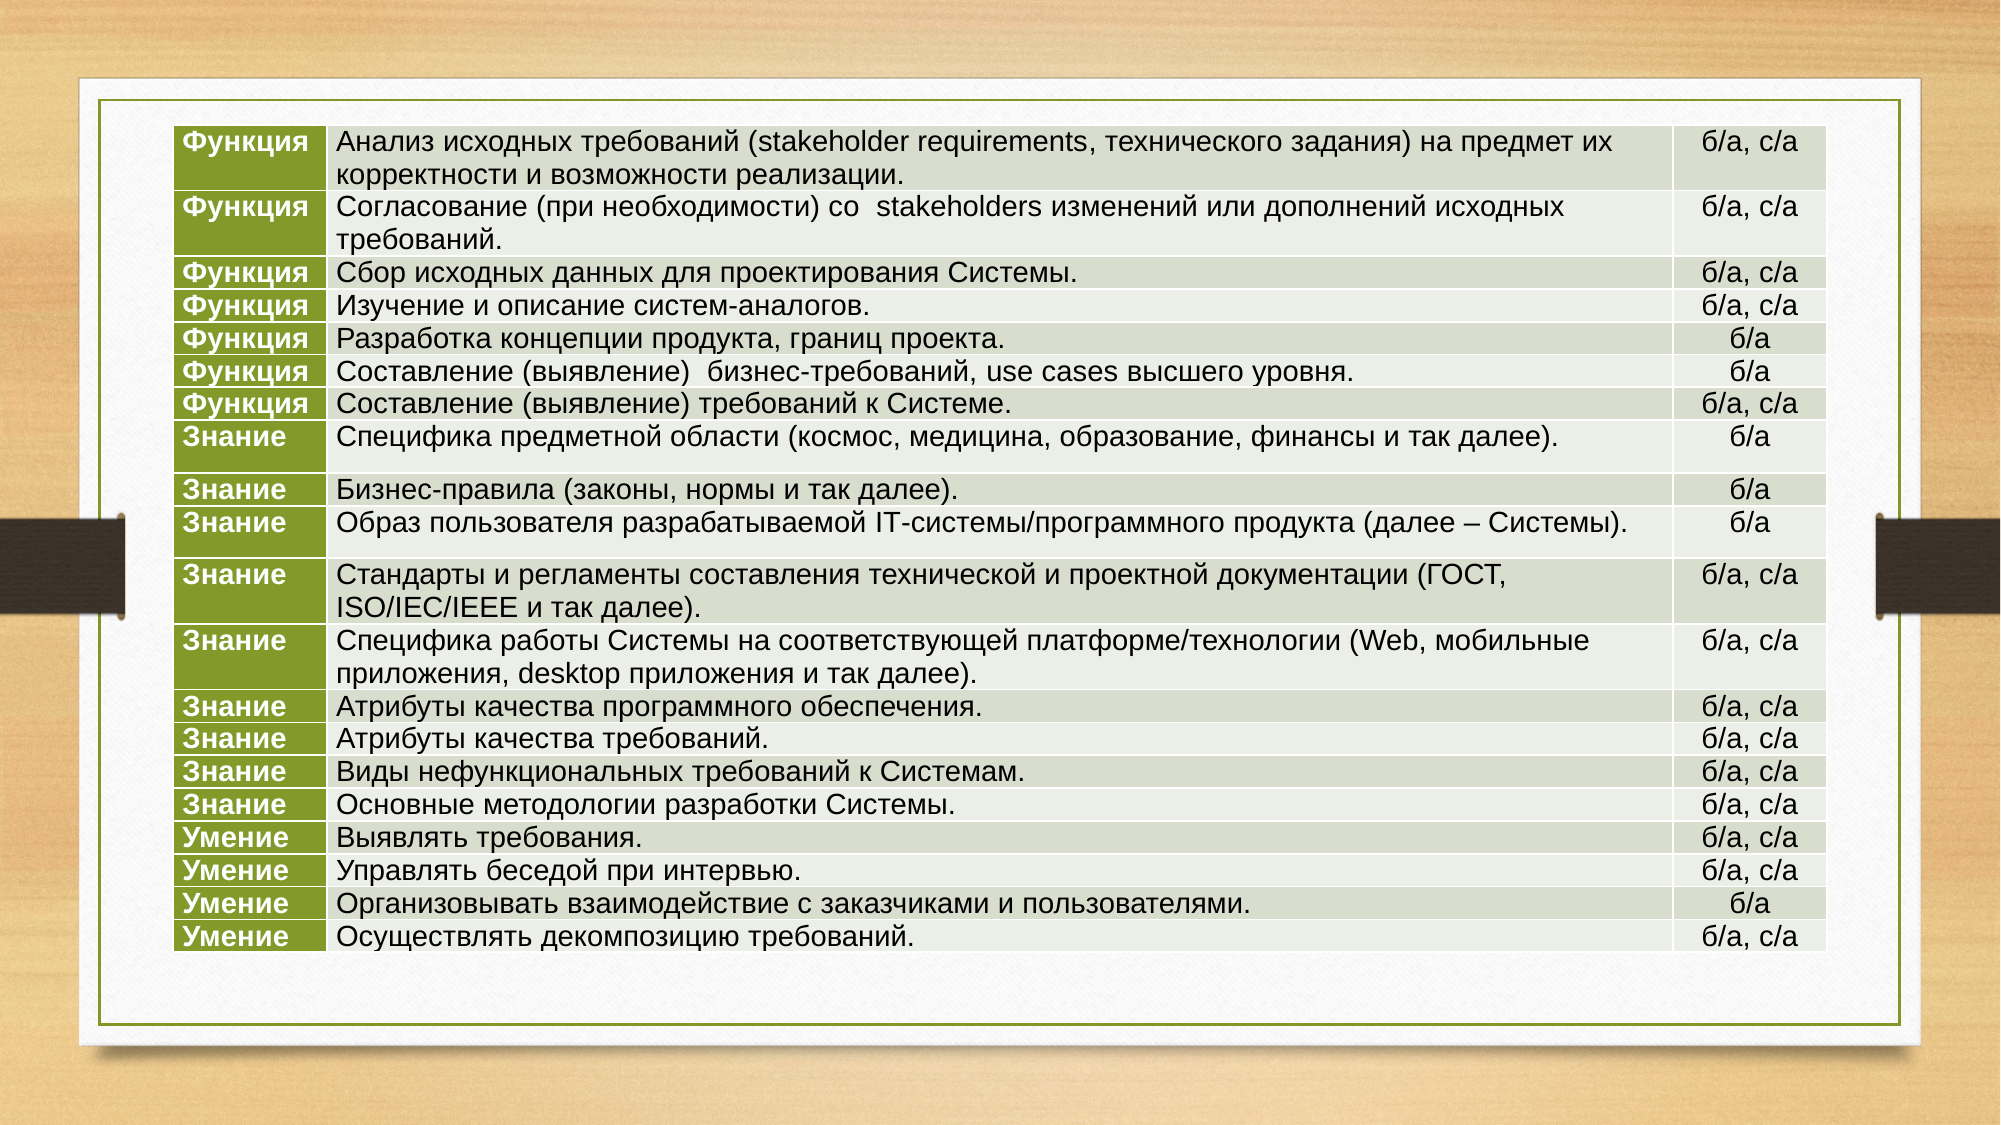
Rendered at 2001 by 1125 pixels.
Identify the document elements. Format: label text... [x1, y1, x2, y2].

table_cell Управлять беседой при интервью. [328, 855, 1672, 886]
table_cell б/а [1674, 355, 1826, 386]
table_cell б/а, с/а [1674, 723, 1826, 754]
table_cell Виды нефункциональных требований к Системам. [328, 756, 1672, 787]
table_cell Знание [174, 421, 326, 472]
table_cell б/а, с/а [1674, 822, 1826, 853]
table_cell Знание [174, 474, 326, 505]
table_cell Стандарты и регламенты составления технической и проектной документации (ГОСТ, ISO/IEC/IEEE и так далее). [328, 559, 1672, 623]
table_cell Составление (выявление) бизнес-требований, use cases высшего уровня. [328, 355, 1672, 386]
table_cell Умение [174, 920, 326, 951]
table_cell б/а, с/а [1674, 388, 1826, 419]
table_cell Атрибуты качества программного обеспечения. [328, 690, 1672, 722]
table_cell Функция [174, 388, 326, 419]
table_cell Знание [174, 756, 326, 787]
table_cell Умение [174, 855, 326, 886]
table_cell Функция [174, 355, 326, 386]
table_cell Умение [174, 822, 326, 853]
table_cell Изучение и описание систем-аналогов. [328, 290, 1672, 321]
table_cell б/а, с/а [1674, 257, 1826, 288]
table_cell б/а, с/а [1674, 559, 1826, 623]
table_header Анализ исходных требований (stakeholder requirements, технического задания) на предмет их корректности и возможности реализации. [328, 126, 1672, 190]
table_cell Знание [174, 723, 326, 754]
table_cell б/а, с/а [1674, 920, 1826, 951]
table_cell Знание [174, 507, 326, 557]
table_cell б/а, с/а [1674, 290, 1826, 321]
table_cell Образ пользователя разрабатываемой IT-системы/программного продукта (далее – Системы). [328, 507, 1672, 557]
table_cell Знание [174, 690, 326, 722]
table_cell б/а, с/а [1674, 756, 1826, 787]
table_cell б/а, с/а [1674, 625, 1826, 689]
table_cell Согласование (при необходимости) со stakeholders изменений или дополнений исходных требований. [328, 191, 1672, 255]
table_header б/а, с/а [1674, 126, 1826, 190]
table_cell Бизнес-правила (законы, нормы и так далее). [328, 474, 1672, 505]
table_cell б/а, с/а [1674, 690, 1826, 722]
picture [0, 0, 2001, 1125]
table_cell Функция [174, 290, 326, 321]
table_cell б/а [1674, 887, 1826, 919]
table_cell Знание [174, 789, 326, 820]
table_cell Функция [174, 323, 326, 354]
table_cell б/а [1674, 323, 1826, 354]
table_cell Специфика предметной области (космос, медицина, образование, финансы и так далее). [328, 421, 1672, 472]
table_cell Разработка концепции продукта, границ проекта. [328, 323, 1672, 354]
table_cell Составление (выявление) требований к Системе. [328, 388, 1672, 419]
table_cell Знание [174, 625, 326, 689]
table_header Функция [174, 126, 326, 190]
table_cell Выявлять требования. [328, 822, 1672, 853]
table_cell б/а [1674, 474, 1826, 505]
table_cell Функция [174, 257, 326, 288]
table_cell Функция [174, 191, 326, 255]
table_cell Специфика работы Системы на соответствующей платформе/технологии (Web, мобильные приложения, desktop приложения и так далее). [328, 625, 1672, 689]
table_cell Организовывать взаимодействие с заказчиками и пользователями. [328, 887, 1672, 919]
table_cell Основные методологии разработки Системы. [328, 789, 1672, 820]
table_cell Атрибуты качества требований. [328, 723, 1672, 754]
table_cell Умение [174, 887, 326, 919]
table_cell б/а [1674, 507, 1826, 557]
table_cell б/а, с/а [1674, 789, 1826, 820]
table_cell Знание [174, 559, 326, 623]
table_cell Осуществлять декомпозицию требований. [328, 920, 1672, 951]
table_cell б/а, с/а [1674, 191, 1826, 255]
table_cell Сбор исходных данных для проектирования Системы. [328, 257, 1672, 288]
table_cell б/а, с/а [1674, 855, 1826, 886]
table_cell б/а [1674, 421, 1826, 472]
